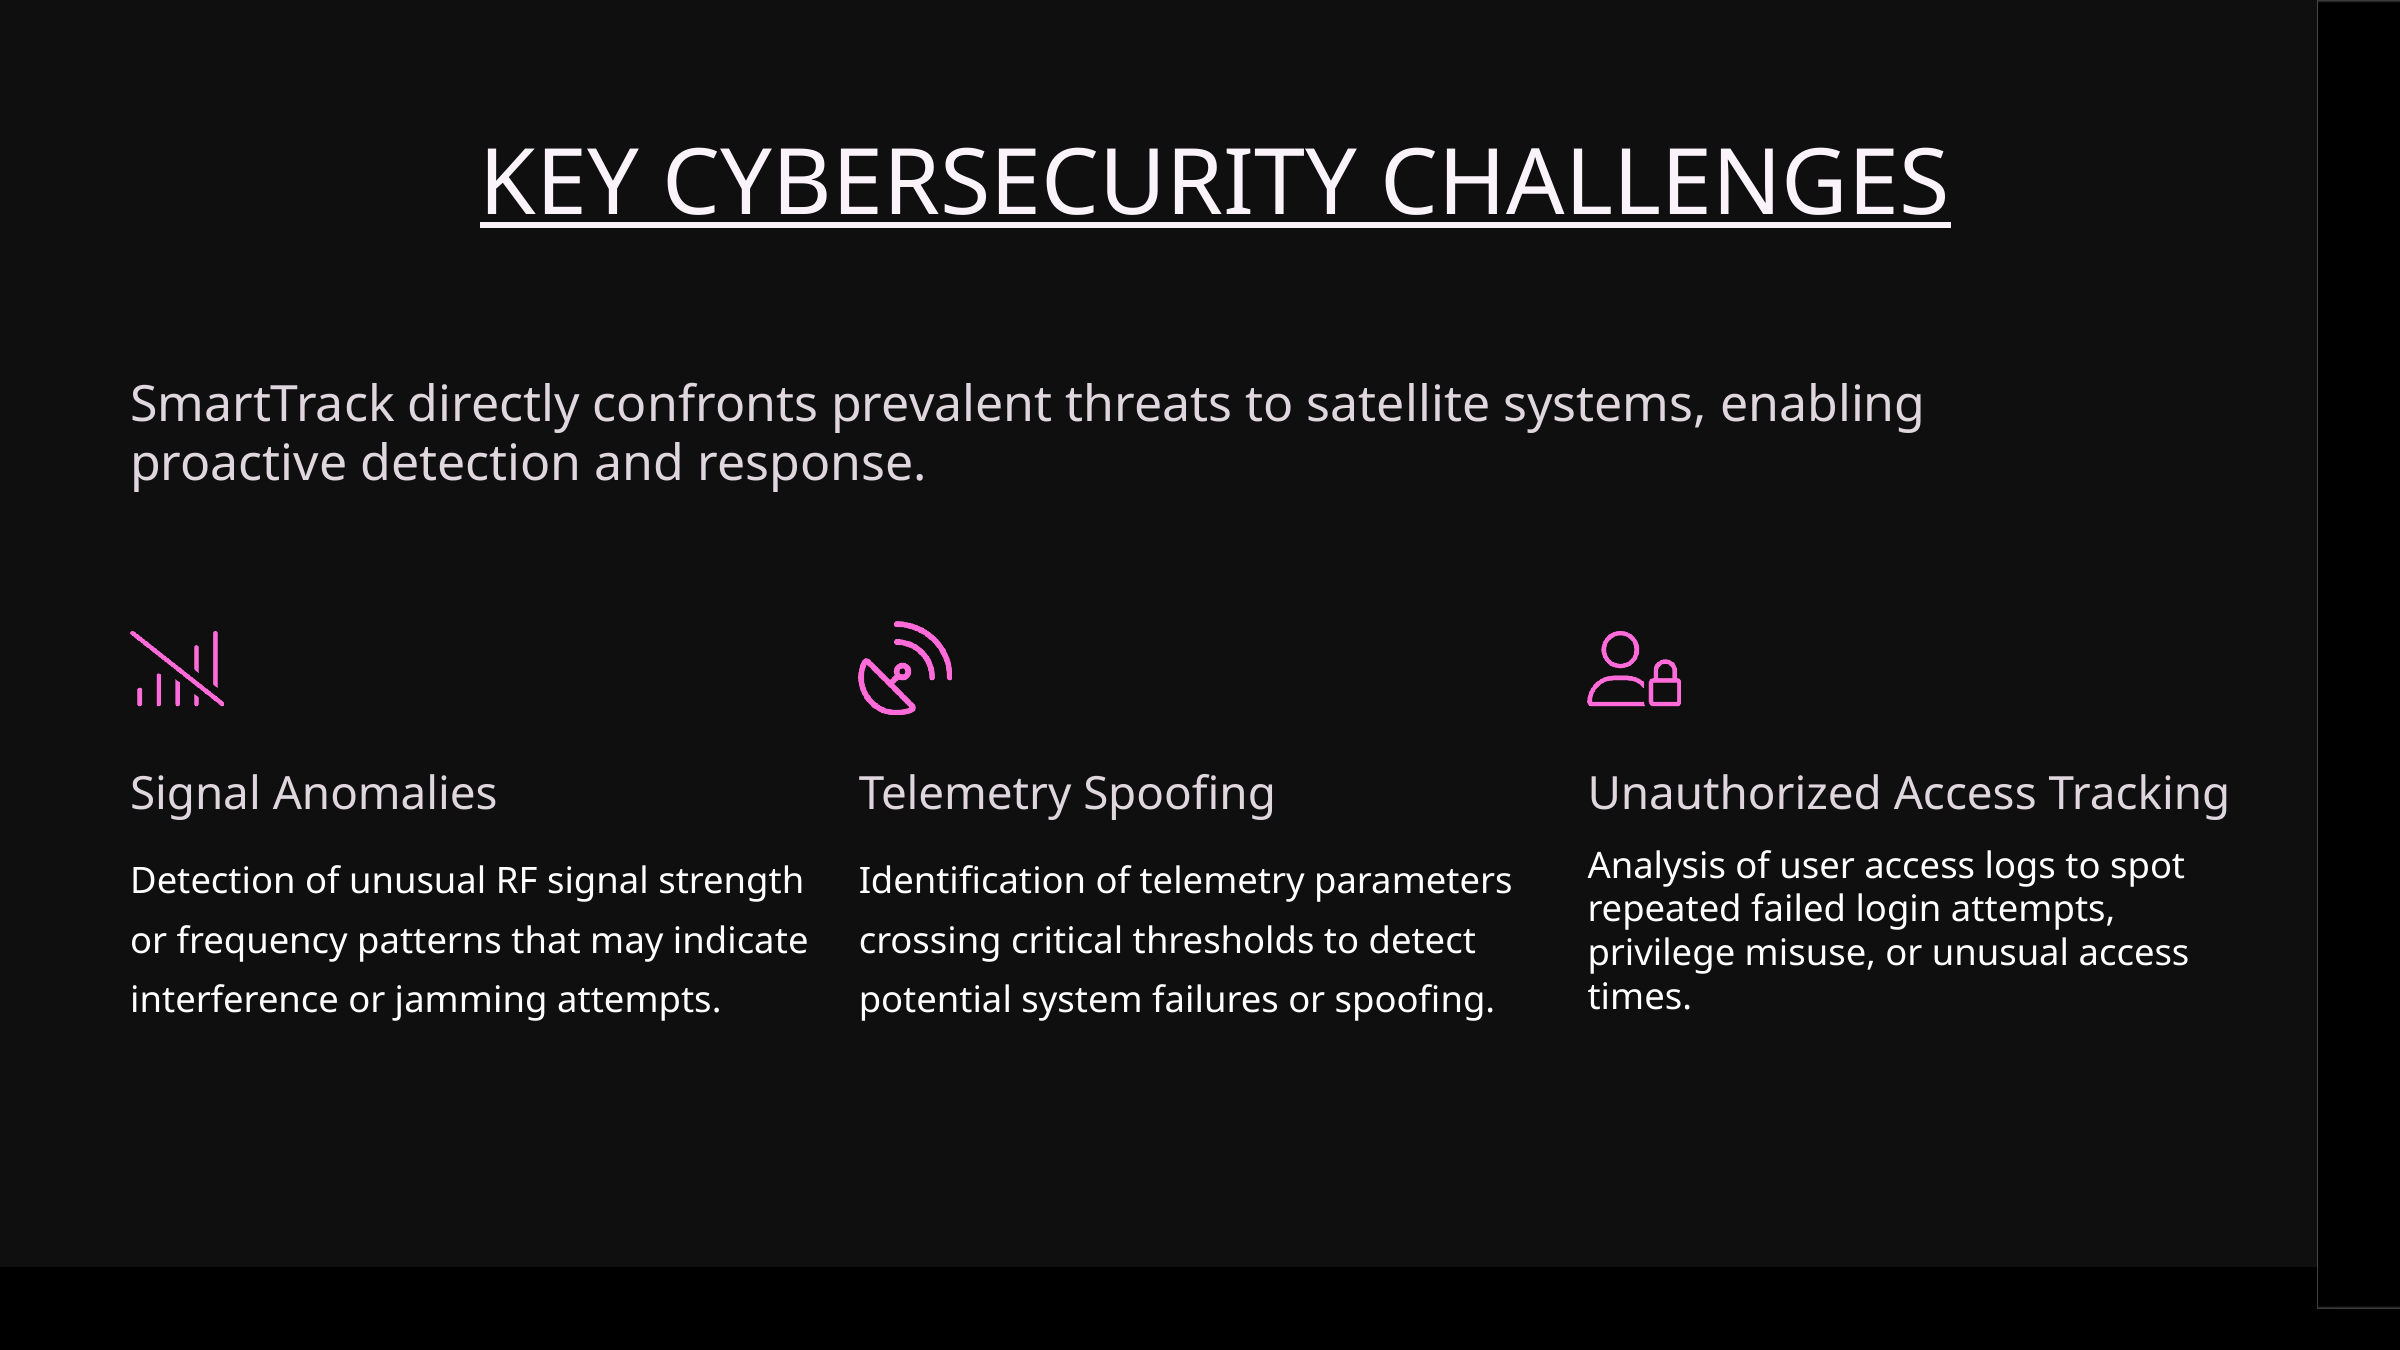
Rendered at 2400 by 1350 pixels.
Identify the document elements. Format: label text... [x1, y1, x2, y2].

text_box Identification of telemetry parameters crossing critical thresholds to detect potential system failures or spoofing. [858, 841, 1541, 961]
text_box SmartTrack directly confronts prevalent threats to satellite systems, enabling proactive detection and response. [130, 372, 2270, 523]
picture [858, 621, 952, 715]
text_box KEY CYBERSECURITY CHALLENGES [223, 117, 2208, 234]
text_box Unauthorized Access Tracking [1587, 761, 2091, 820]
text_box Analysis of user access logs to spot repeated failed login attempts, privilege misuse, or unusual access times. [1587, 841, 2270, 1021]
picture [130, 621, 224, 715]
picture [0, 2, 2400, 1350]
picture [1587, 621, 1681, 715]
text_box Detection of unusual RF signal strength or frequency patterns that may indicate interference or jamming attempts. [130, 841, 813, 961]
text_box Signal Anomalies [130, 761, 596, 820]
text_box Telemetry Spoofing [858, 761, 1326, 820]
